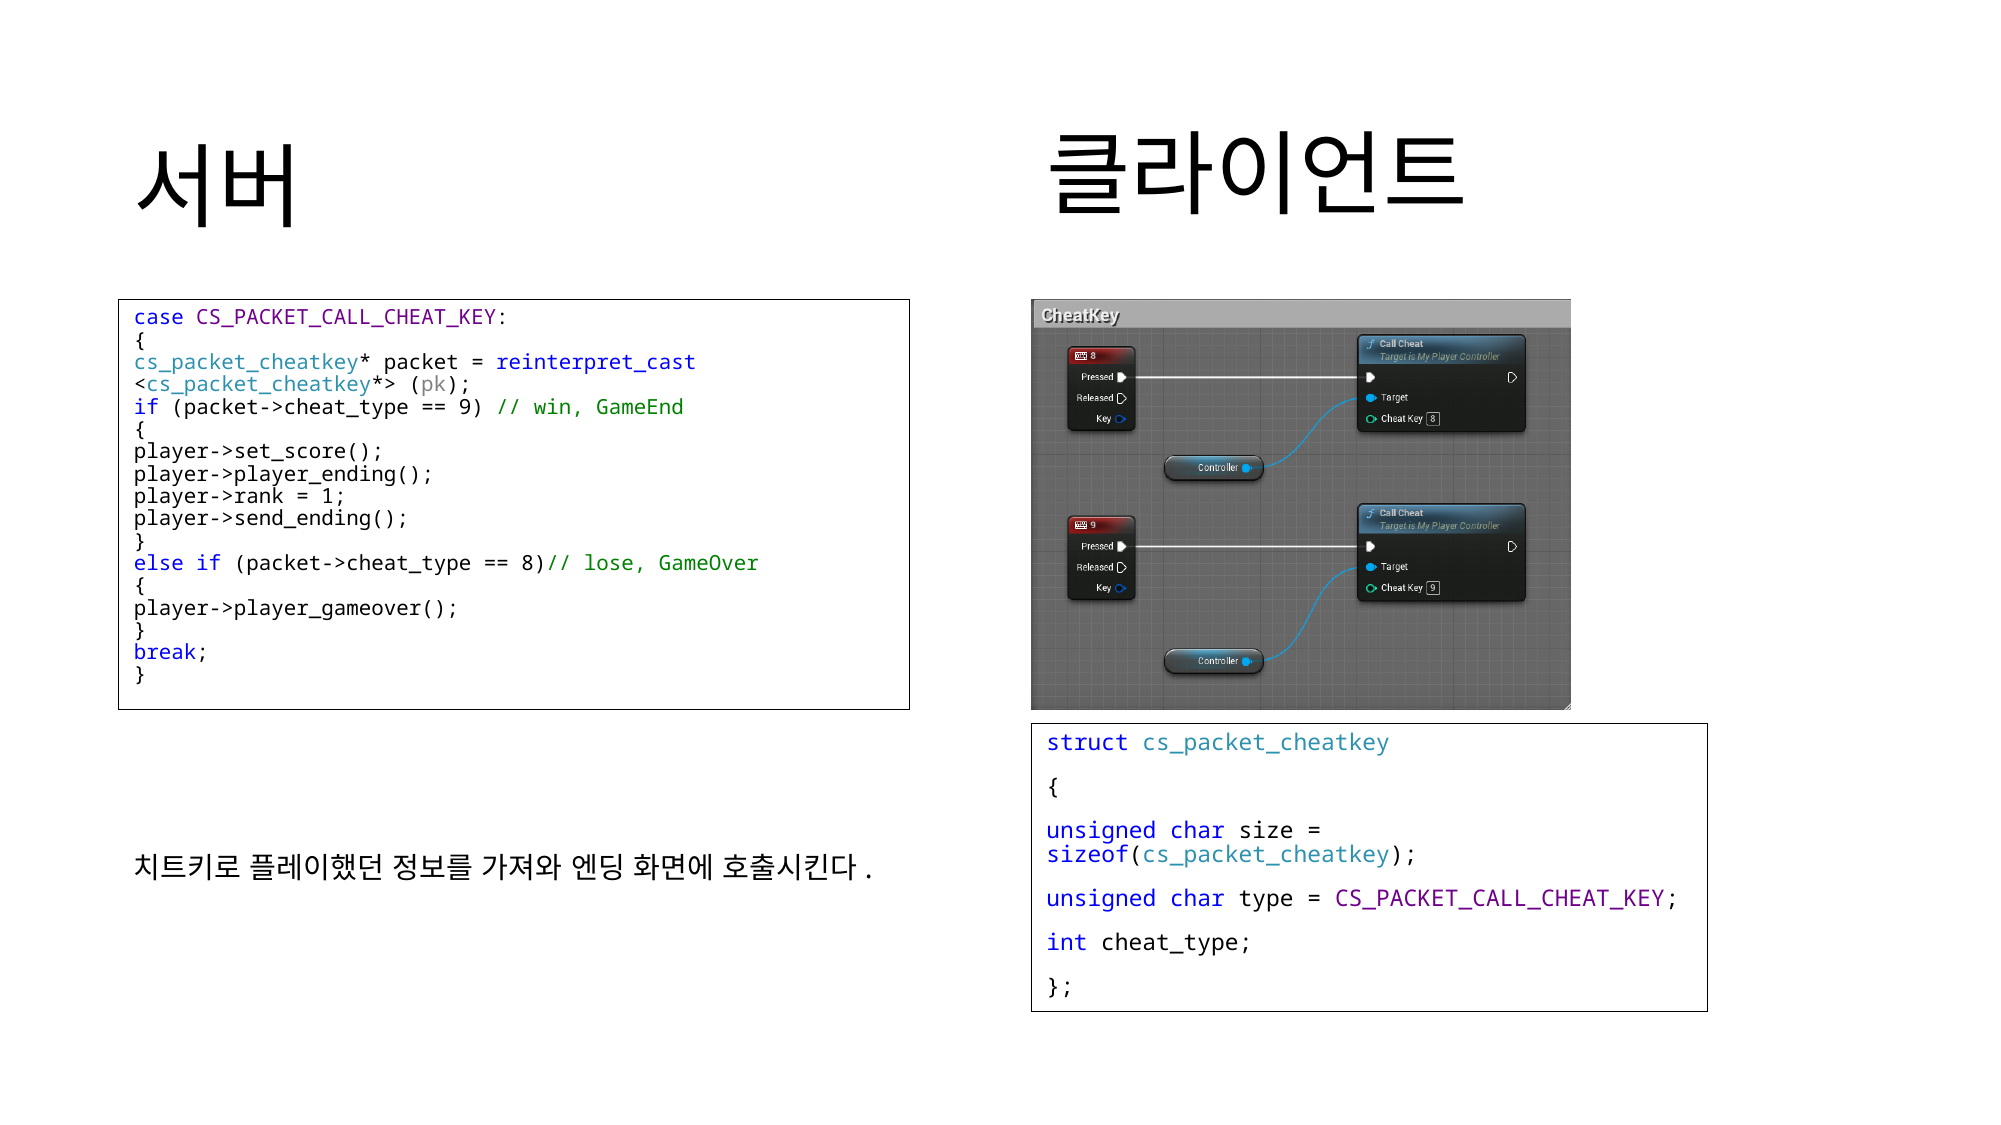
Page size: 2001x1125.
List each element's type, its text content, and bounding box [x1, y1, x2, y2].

title 서버 [118, 82, 722, 299]
text_box struct cs_packet_cheatkey { unsigned char size = sizeof(cs_packet_cheatkey); unsigned char type = CS_PACKET_CALL_CHEAT_KEY; int cheat_type; }; [1031, 723, 1708, 1012]
picture [1031, 299, 1571, 710]
list case CS_PACKET_CALL_CHEAT_KEY: { cs_packet_cheatkey* packet = reinterpret_cast <cs_packet_cheatkey*> (pk); if (packet->cheat_type == 9) // win, GameEnd { player->set_score(); player->player_ending(); player->rank = 1; player->send_ending(); } else if (packet->cheat_type == 8)// lose, GameOver { player->player_gameover(); } break; } [118, 299, 910, 710]
text_box 클라이언트 [1031, 69, 1635, 287]
text_box 치트키로 플레이했던 정보를 가져와 엔딩 화면에 호출시킨다. [118, 841, 1000, 892]
